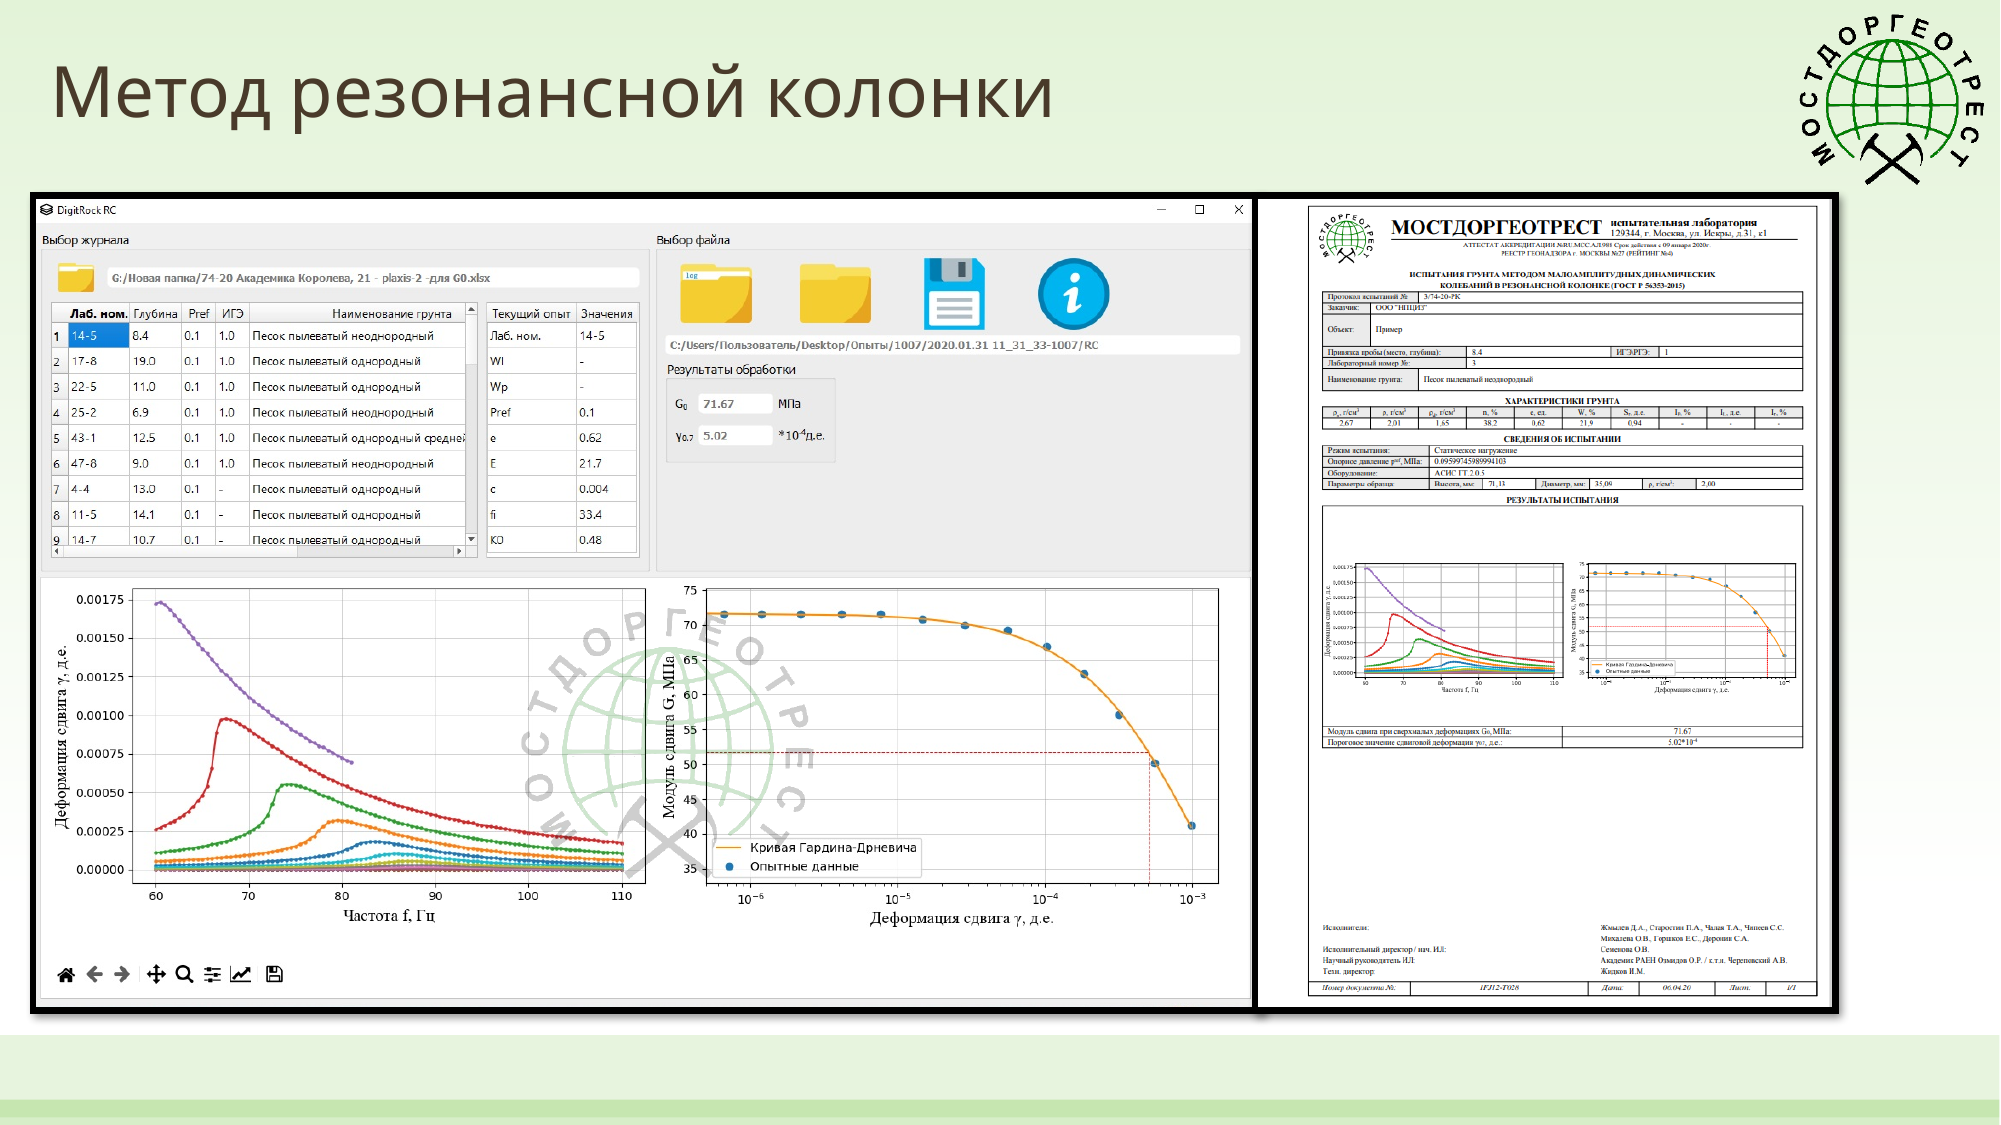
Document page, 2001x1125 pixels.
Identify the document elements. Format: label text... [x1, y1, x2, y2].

picture [35, 0, 1989, 1008]
title Метод резонансной колонки [35, 35, 1789, 141]
